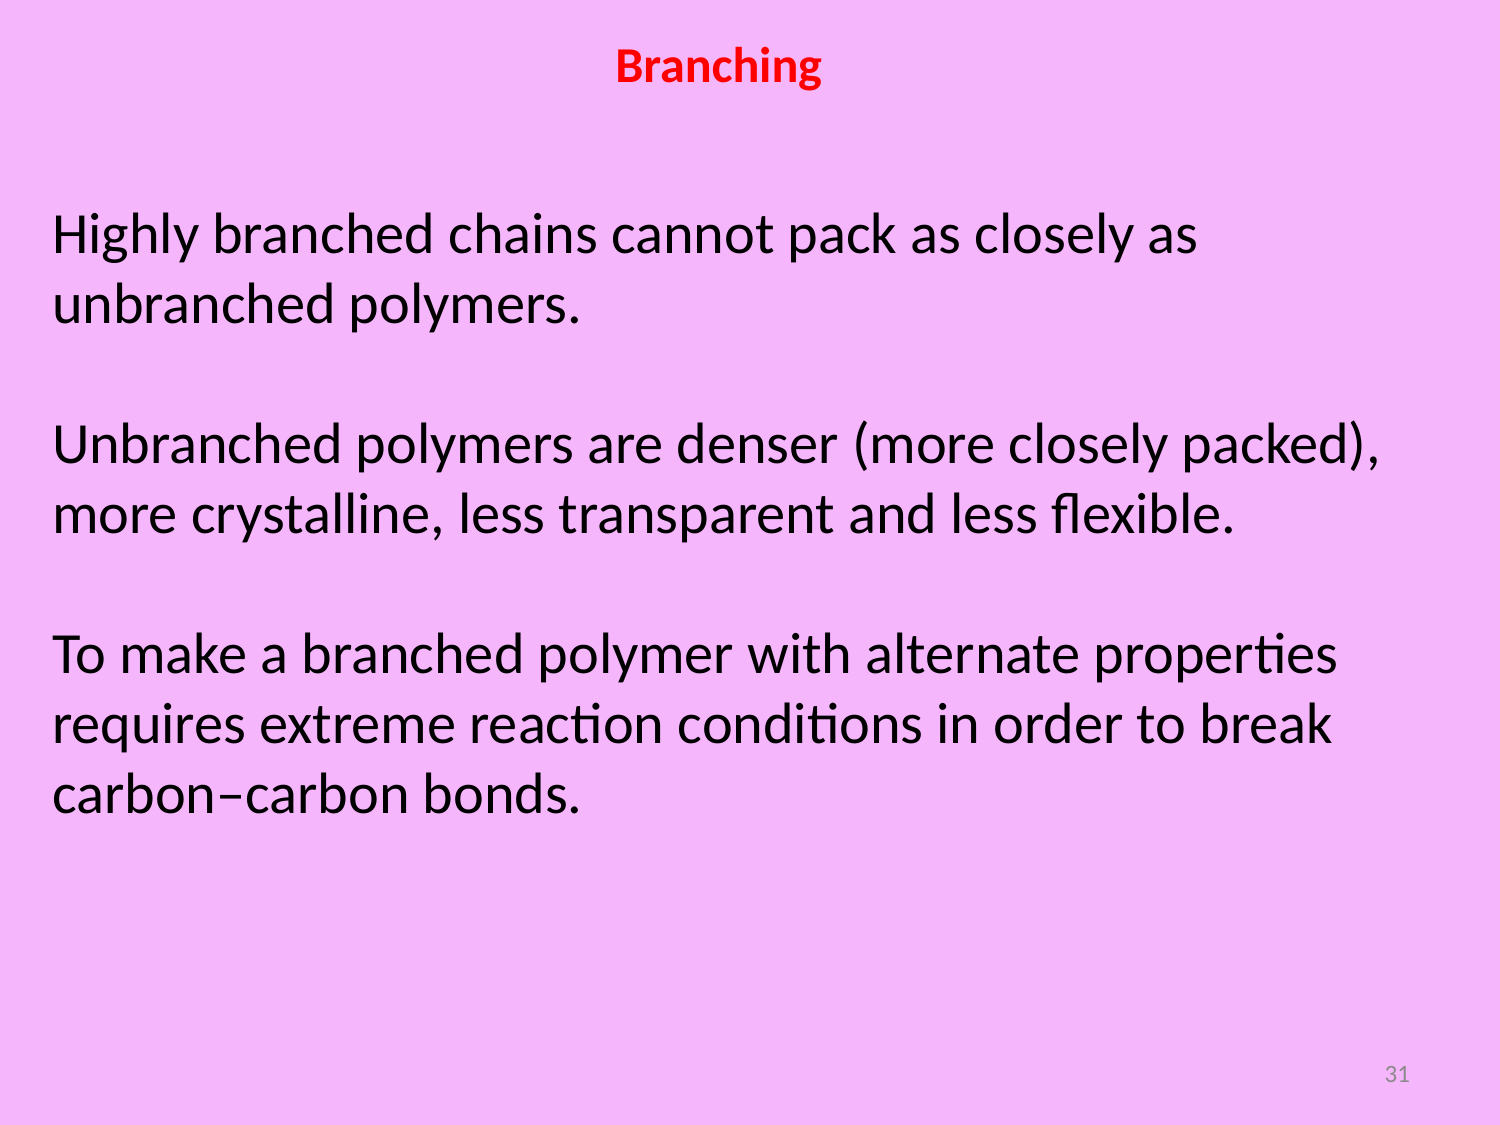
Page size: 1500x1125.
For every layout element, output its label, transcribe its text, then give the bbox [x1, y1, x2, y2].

title Branching [24, 24, 1413, 100]
slide_number 31 [1074, 1042, 1425, 1103]
text_box Highly branched chains cannot pack as closely as unbranched polymers. Unbranched polymers are denser (more closely packed), more crystalline, less transparent and less flexible. To make a branched polymer with alternate properties requires extreme reaction conditions in order to break carbon–carbon bonds. [37, 187, 1400, 833]
